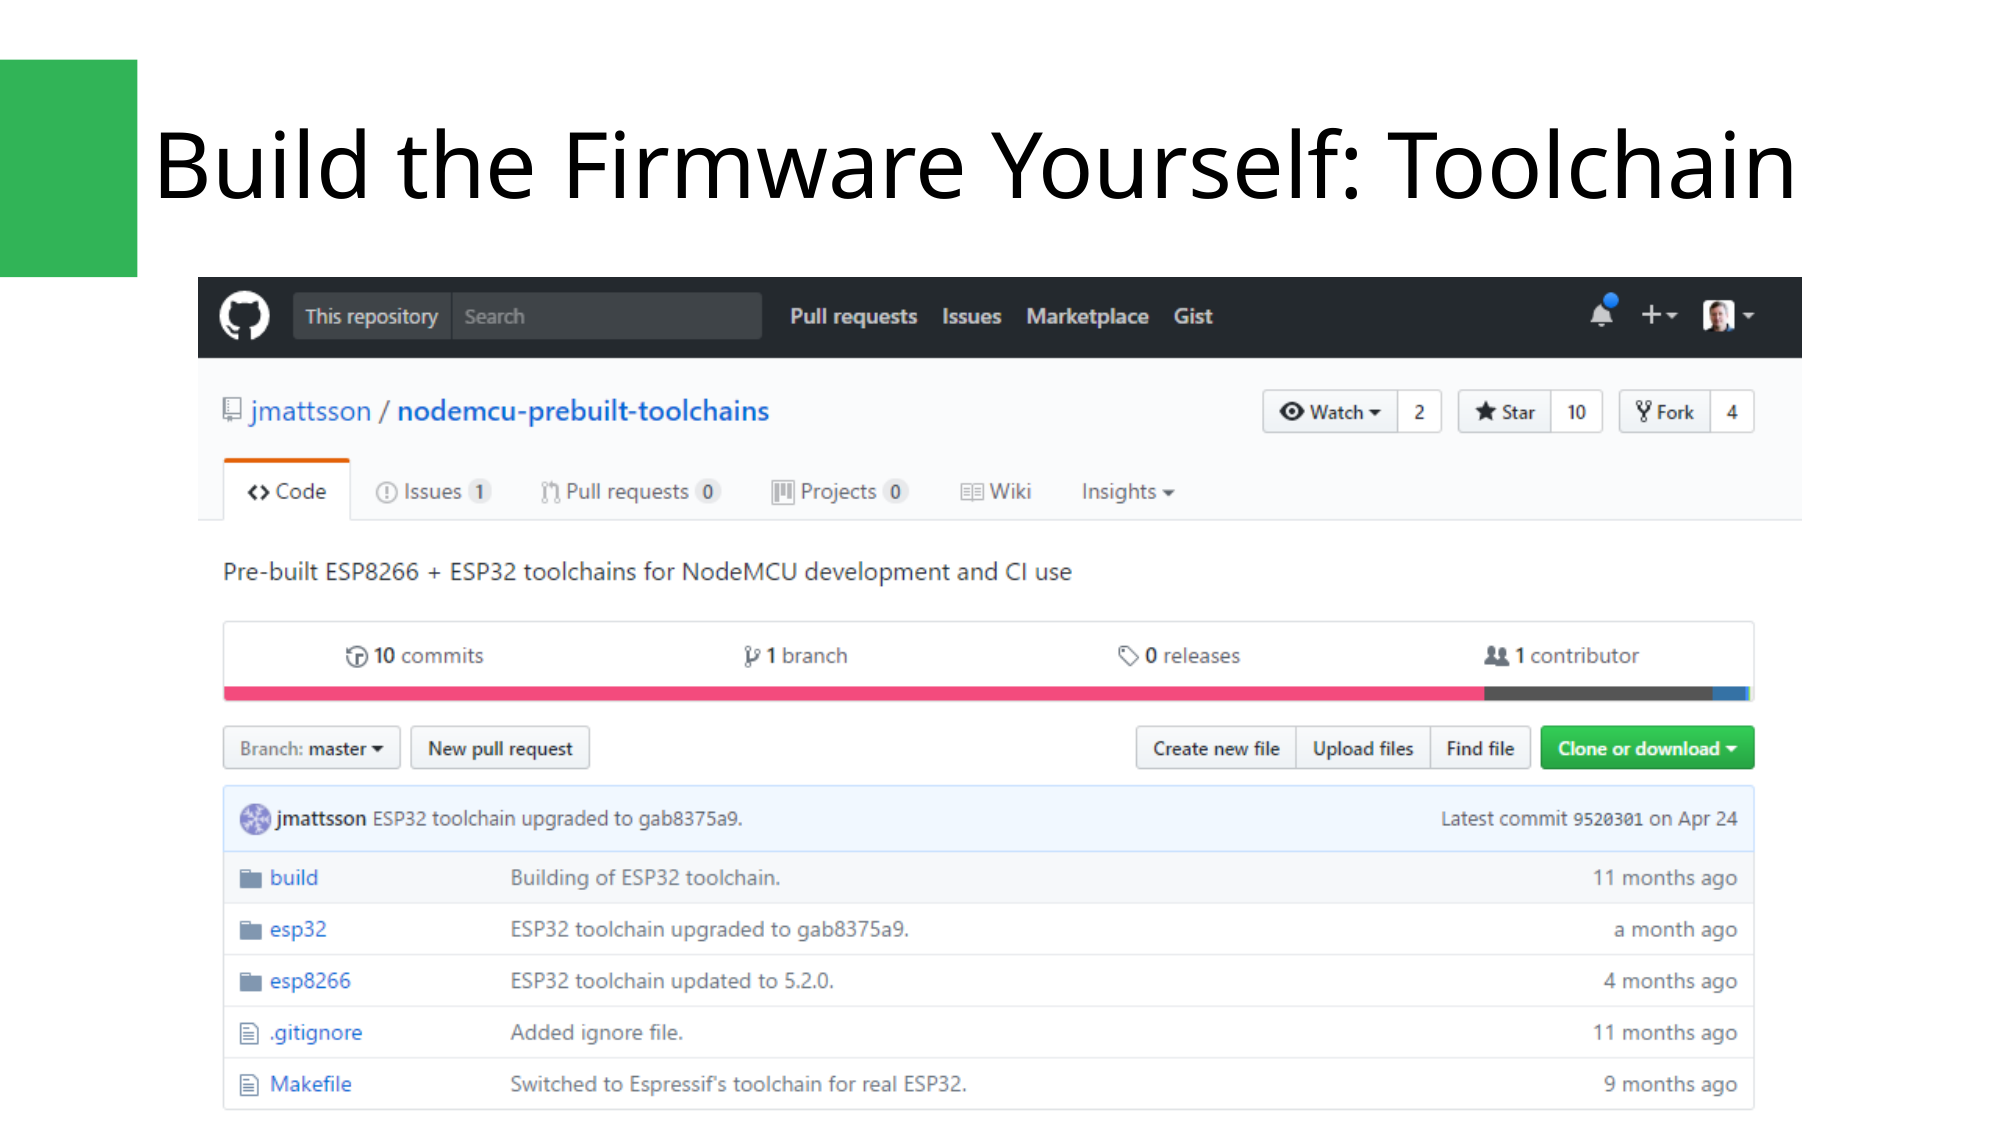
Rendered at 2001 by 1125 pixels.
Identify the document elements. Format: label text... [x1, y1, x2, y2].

title Build the Firmware Yourself: Toolchain [137, 59, 1863, 278]
picture [198, 277, 1802, 1125]
